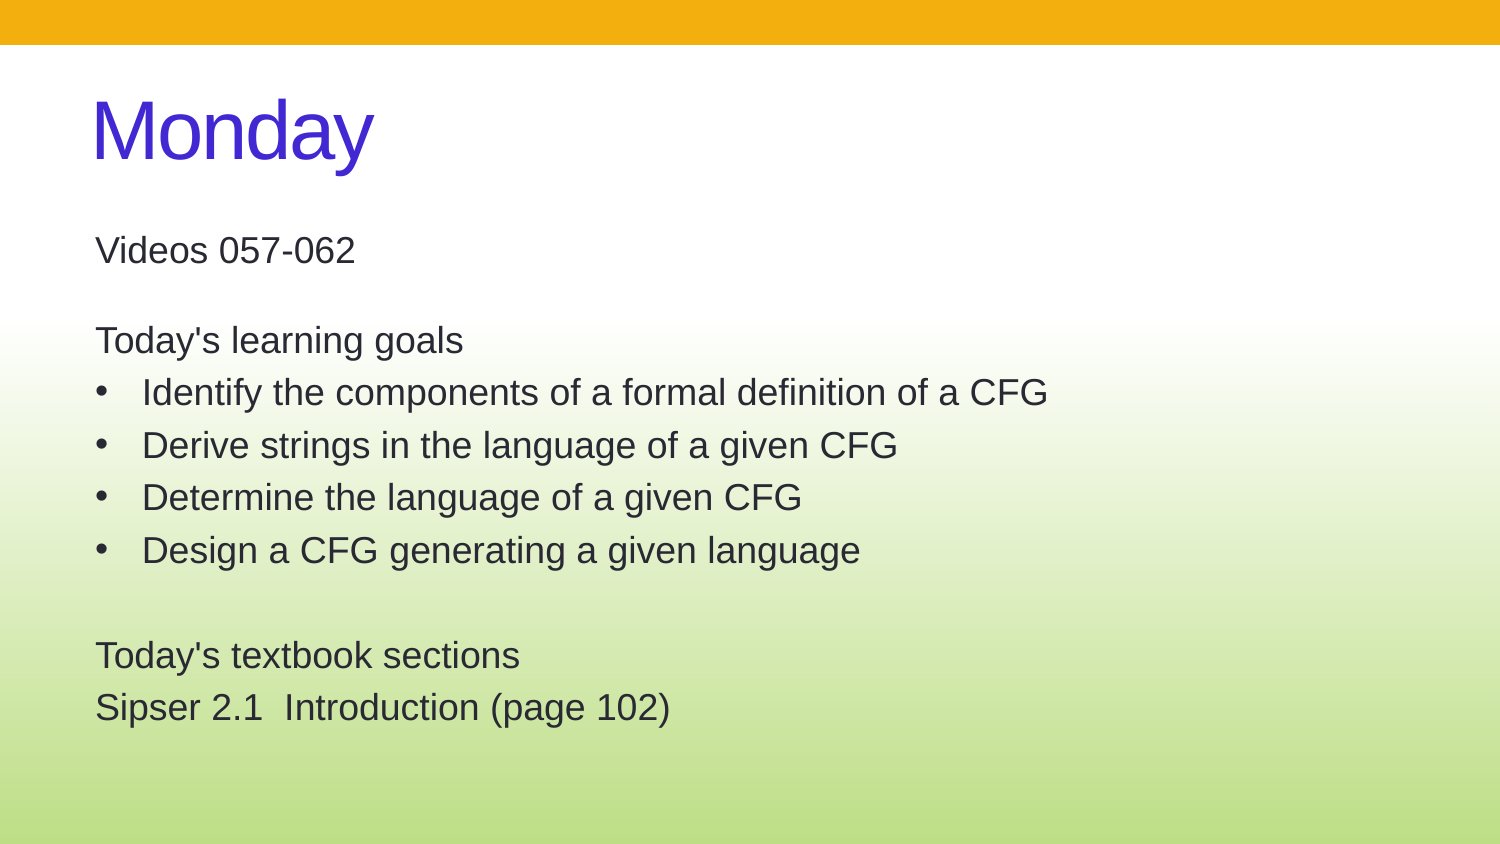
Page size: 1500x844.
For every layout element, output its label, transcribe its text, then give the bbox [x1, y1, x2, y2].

title Monday [75, 65, 1425, 188]
text_box Videos 057-062 Today's learning goals Identify the components of a formal definition of a CFG Derive strings in the language of a given CFG Determine the language of a given CFG Design a CFG generating a given language Today's textbook sections Sipser 2.1 Introduction (page 102) [80, 218, 1065, 736]
